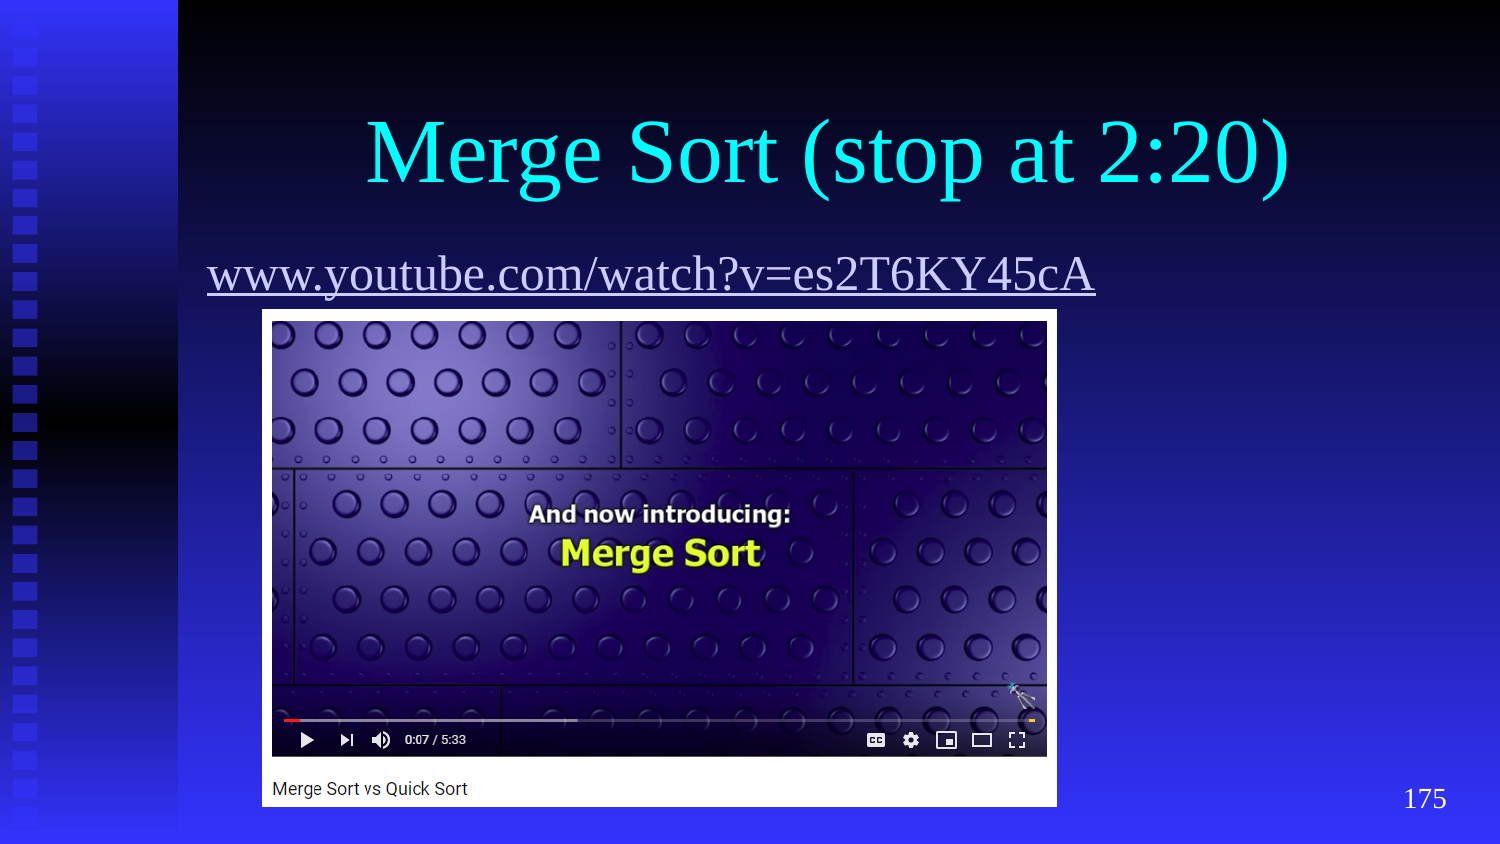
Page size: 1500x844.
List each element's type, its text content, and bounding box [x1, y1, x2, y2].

text_box ‹#› [1149, 768, 1463, 826]
list www.youtube.com/watch?v=es2T6KY45cA [191, 239, 1467, 310]
picture [262, 309, 1057, 807]
title Merge Sort (stop at 2:20) [350, 75, 1383, 216]
